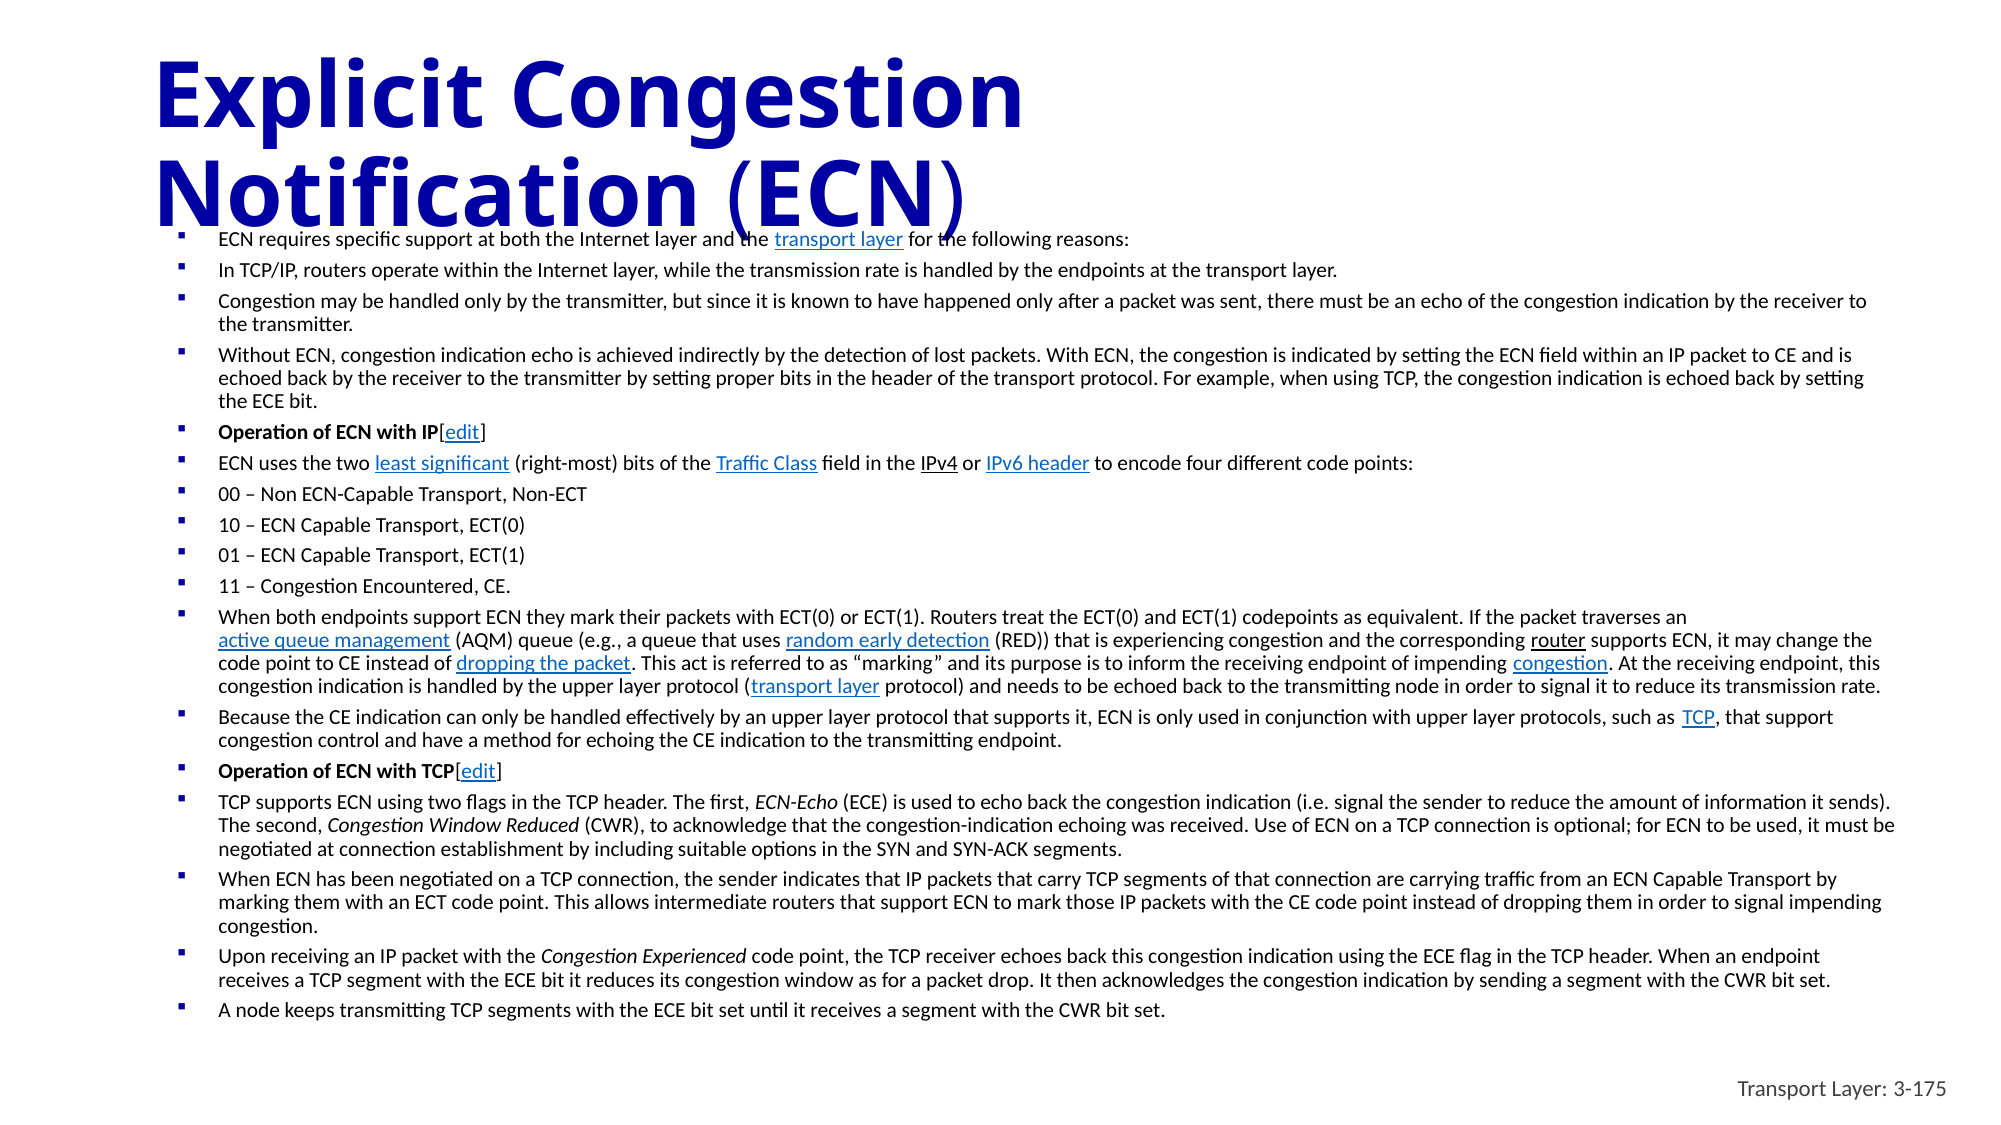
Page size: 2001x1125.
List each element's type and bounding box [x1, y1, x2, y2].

title [137, 74, 1863, 220]
list [137, 220, 1914, 1057]
slide_number [1512, 1056, 1963, 1117]
